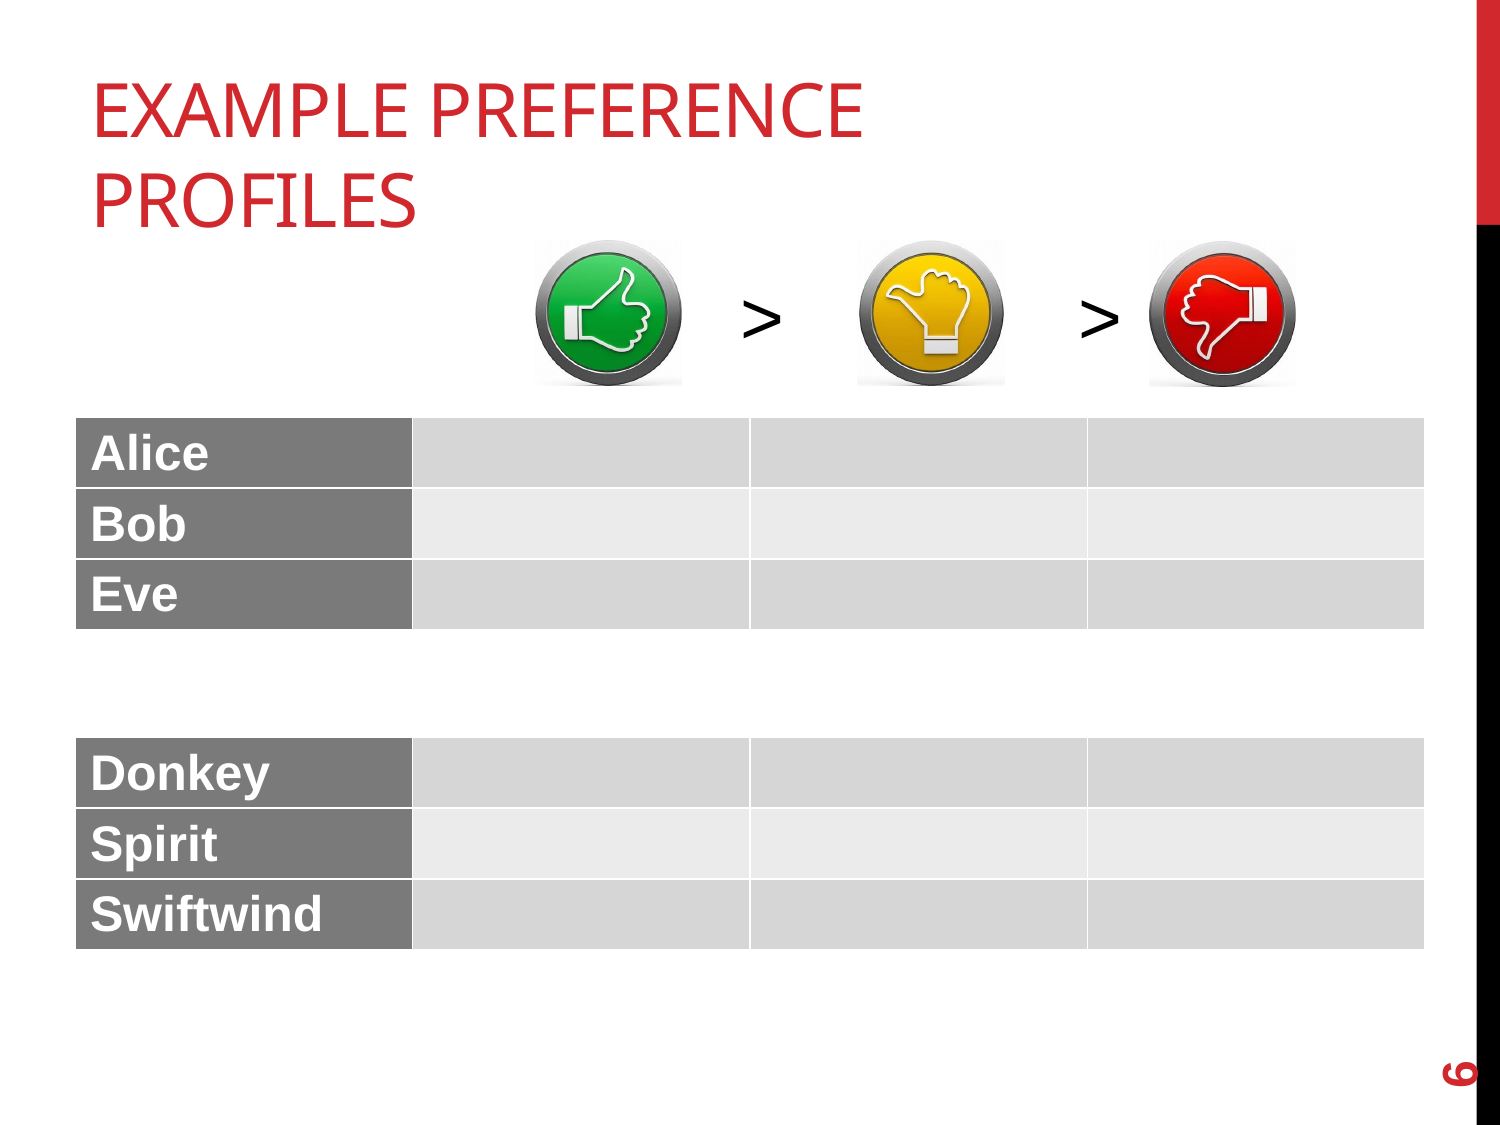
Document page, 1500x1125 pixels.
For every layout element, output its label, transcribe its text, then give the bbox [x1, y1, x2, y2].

slide_number 6 [1427, 887, 1488, 1104]
table_header Donkey [76, 738, 412, 807]
picture [857, 240, 1006, 387]
table_cell [751, 809, 1087, 878]
table_cell [413, 809, 749, 878]
table_cell [751, 880, 1087, 949]
table_cell Spirit [76, 809, 412, 878]
table_cell Swiftwind [76, 880, 412, 949]
picture [1149, 240, 1296, 387]
table_header [1088, 738, 1424, 807]
table_header [413, 418, 749, 487]
table_cell [1088, 560, 1424, 629]
table_header [1088, 418, 1424, 487]
table_cell [1088, 880, 1424, 949]
title Example preference profiles [75, 25, 1025, 250]
picture [533, 239, 682, 387]
table_cell [413, 880, 749, 949]
table_cell [1088, 489, 1424, 558]
table_header [751, 418, 1087, 487]
text_box > [1050, 262, 1148, 368]
table_header [751, 738, 1087, 807]
table_cell [751, 560, 1087, 629]
table_header Alice [76, 418, 412, 487]
table_cell [1088, 809, 1424, 878]
text_box > [712, 262, 813, 368]
table_cell [413, 489, 749, 558]
table_cell [413, 560, 749, 629]
table_cell Eve [76, 560, 412, 629]
table_header [413, 738, 749, 807]
table_cell Bob [76, 489, 412, 558]
table_cell [751, 489, 1087, 558]
